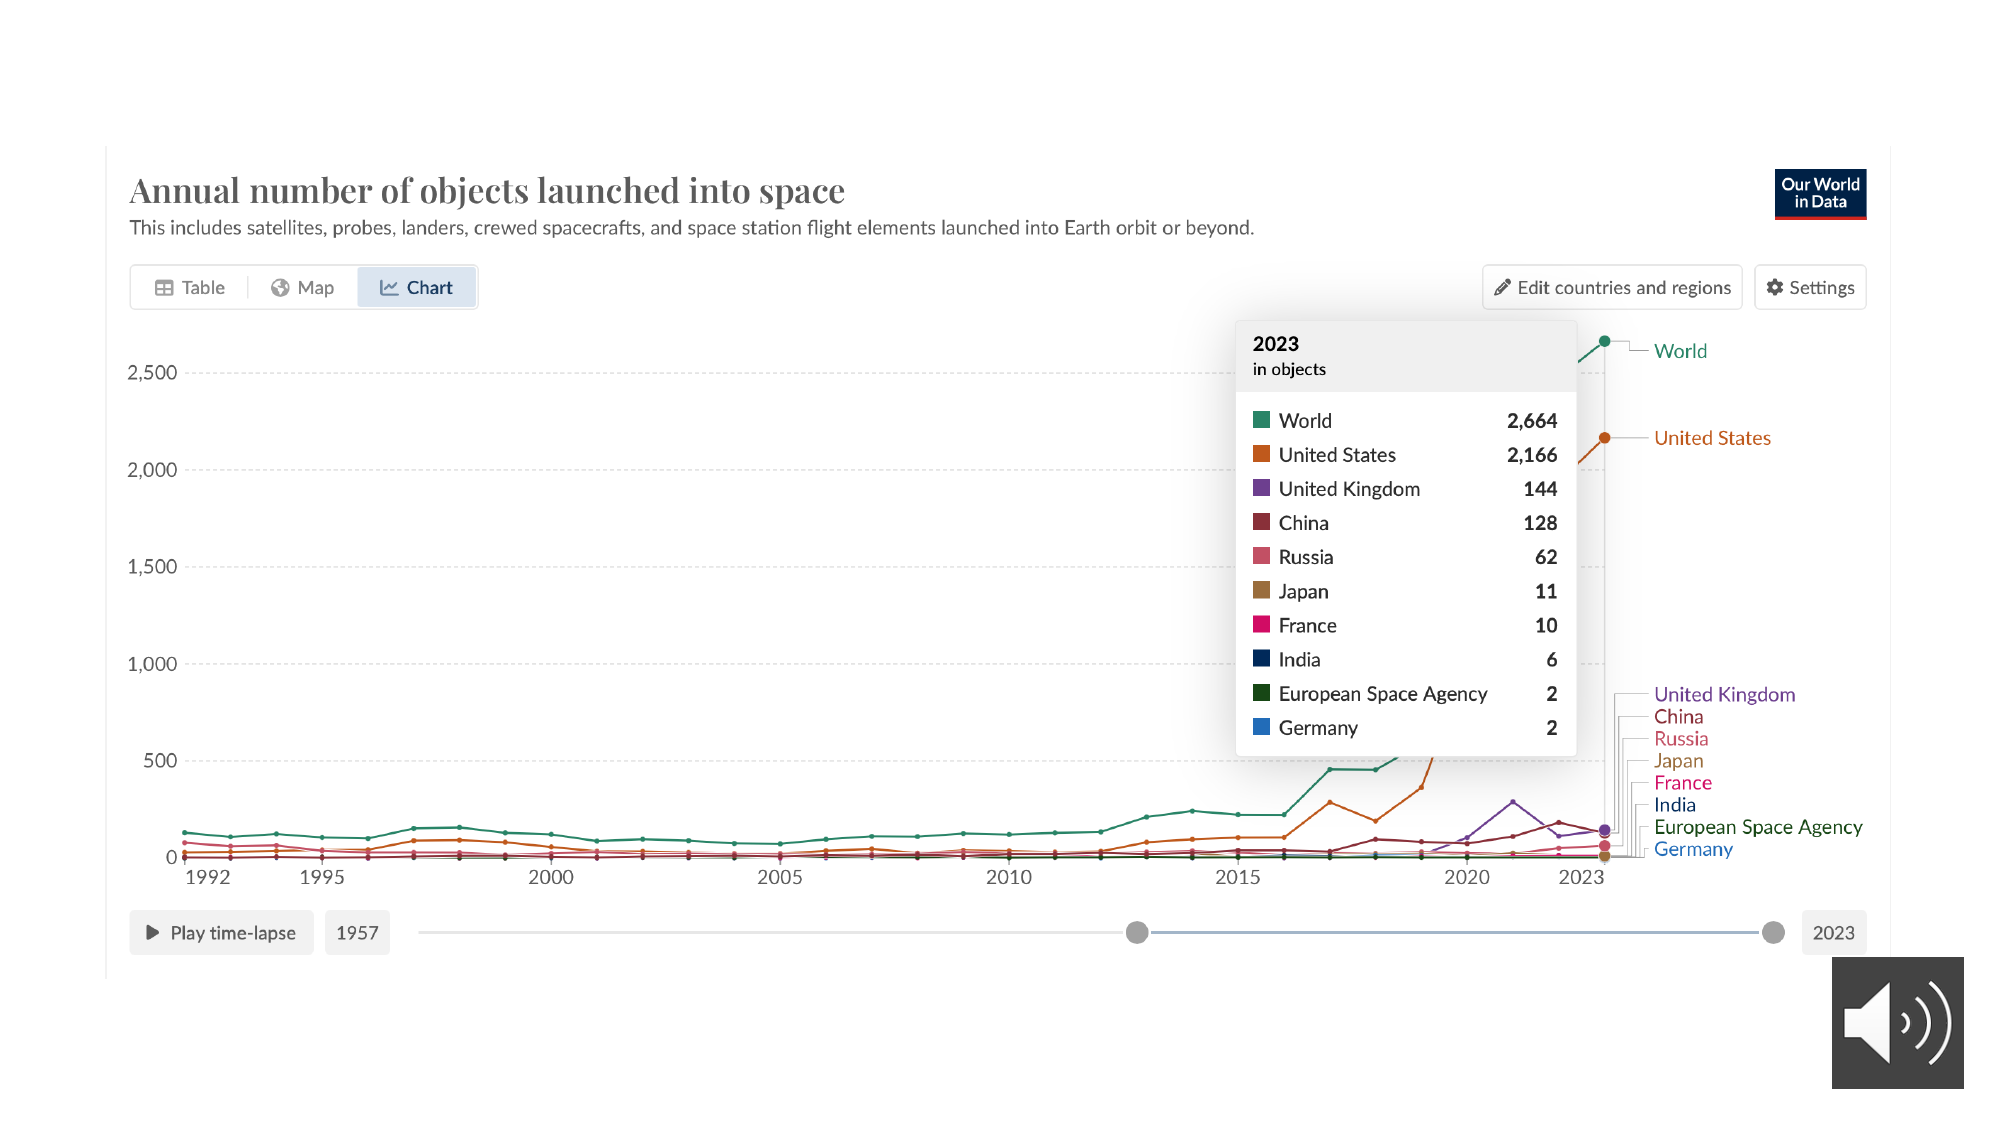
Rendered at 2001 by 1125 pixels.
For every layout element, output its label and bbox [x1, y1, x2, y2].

picture [105, 146, 1965, 1090]
